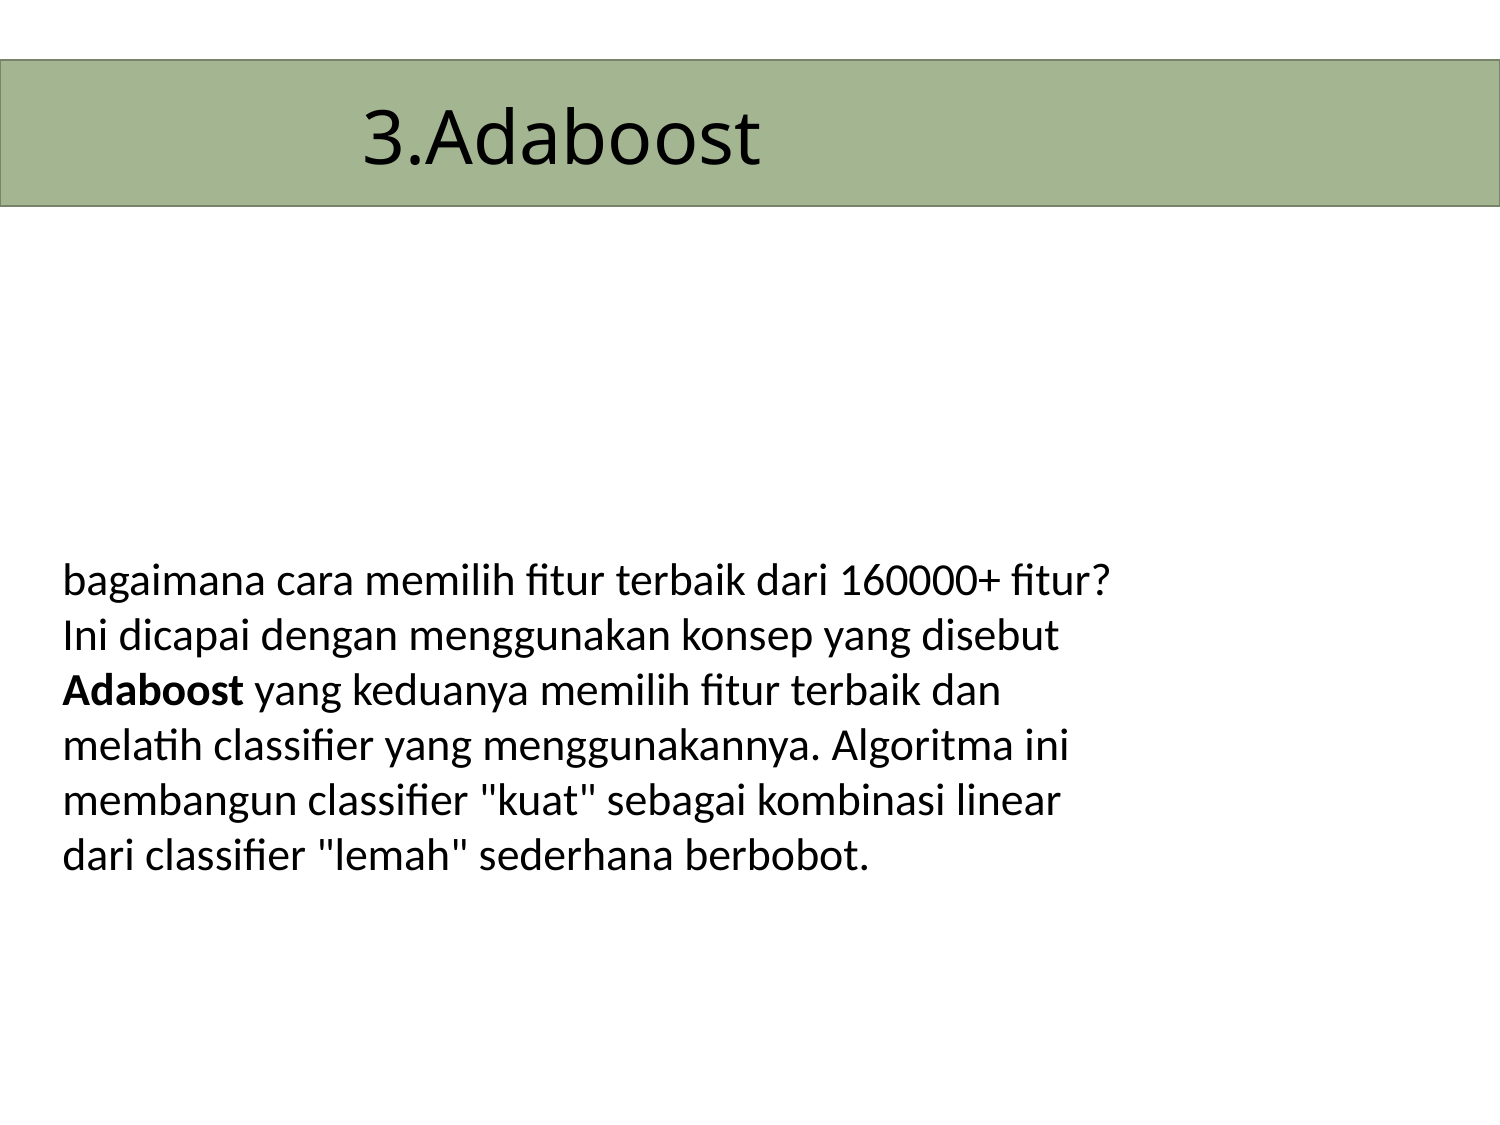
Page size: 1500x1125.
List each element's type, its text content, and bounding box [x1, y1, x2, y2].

list bagaimana cara memilih fitur terbaik dari 160000+ fitur? Ini dicapai dengan menggunakan konsep yang disebut Adaboost yang keduanya memilih fitur terbaik dan melatih classifier yang menggunakannya. Algoritma ini membangun classifier "kuat" sebagai kombinasi linear dari classifier "lemah" sederhana berbobot. [62, 549, 1137, 884]
text_box 3.Adaboost [362, 87, 1238, 180]
text_box [0, 60, 1500, 206]
